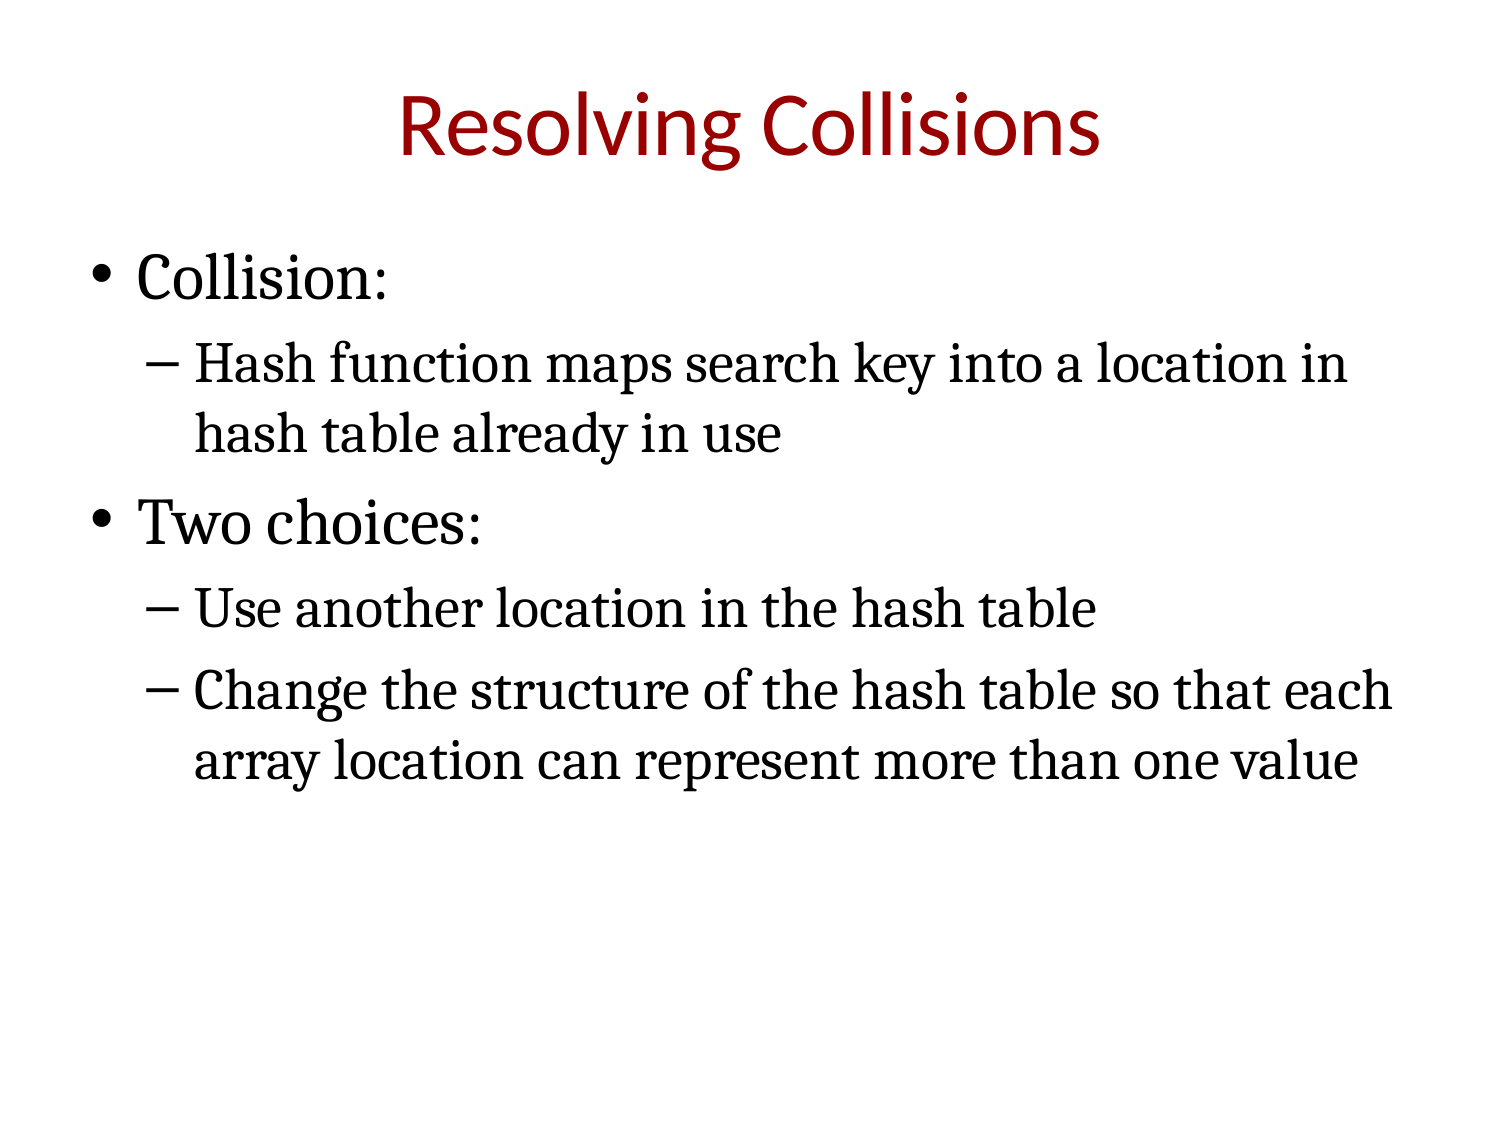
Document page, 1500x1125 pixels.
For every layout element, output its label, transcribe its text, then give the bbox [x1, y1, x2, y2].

list Collision: Hash function maps search key into a location in hash table already in use Two choices: Use another location in the hash table Change the structure of the hash table so that each array location can represent more than one value [75, 224, 1425, 1005]
title Resolving Collisions [75, 24, 1425, 213]
